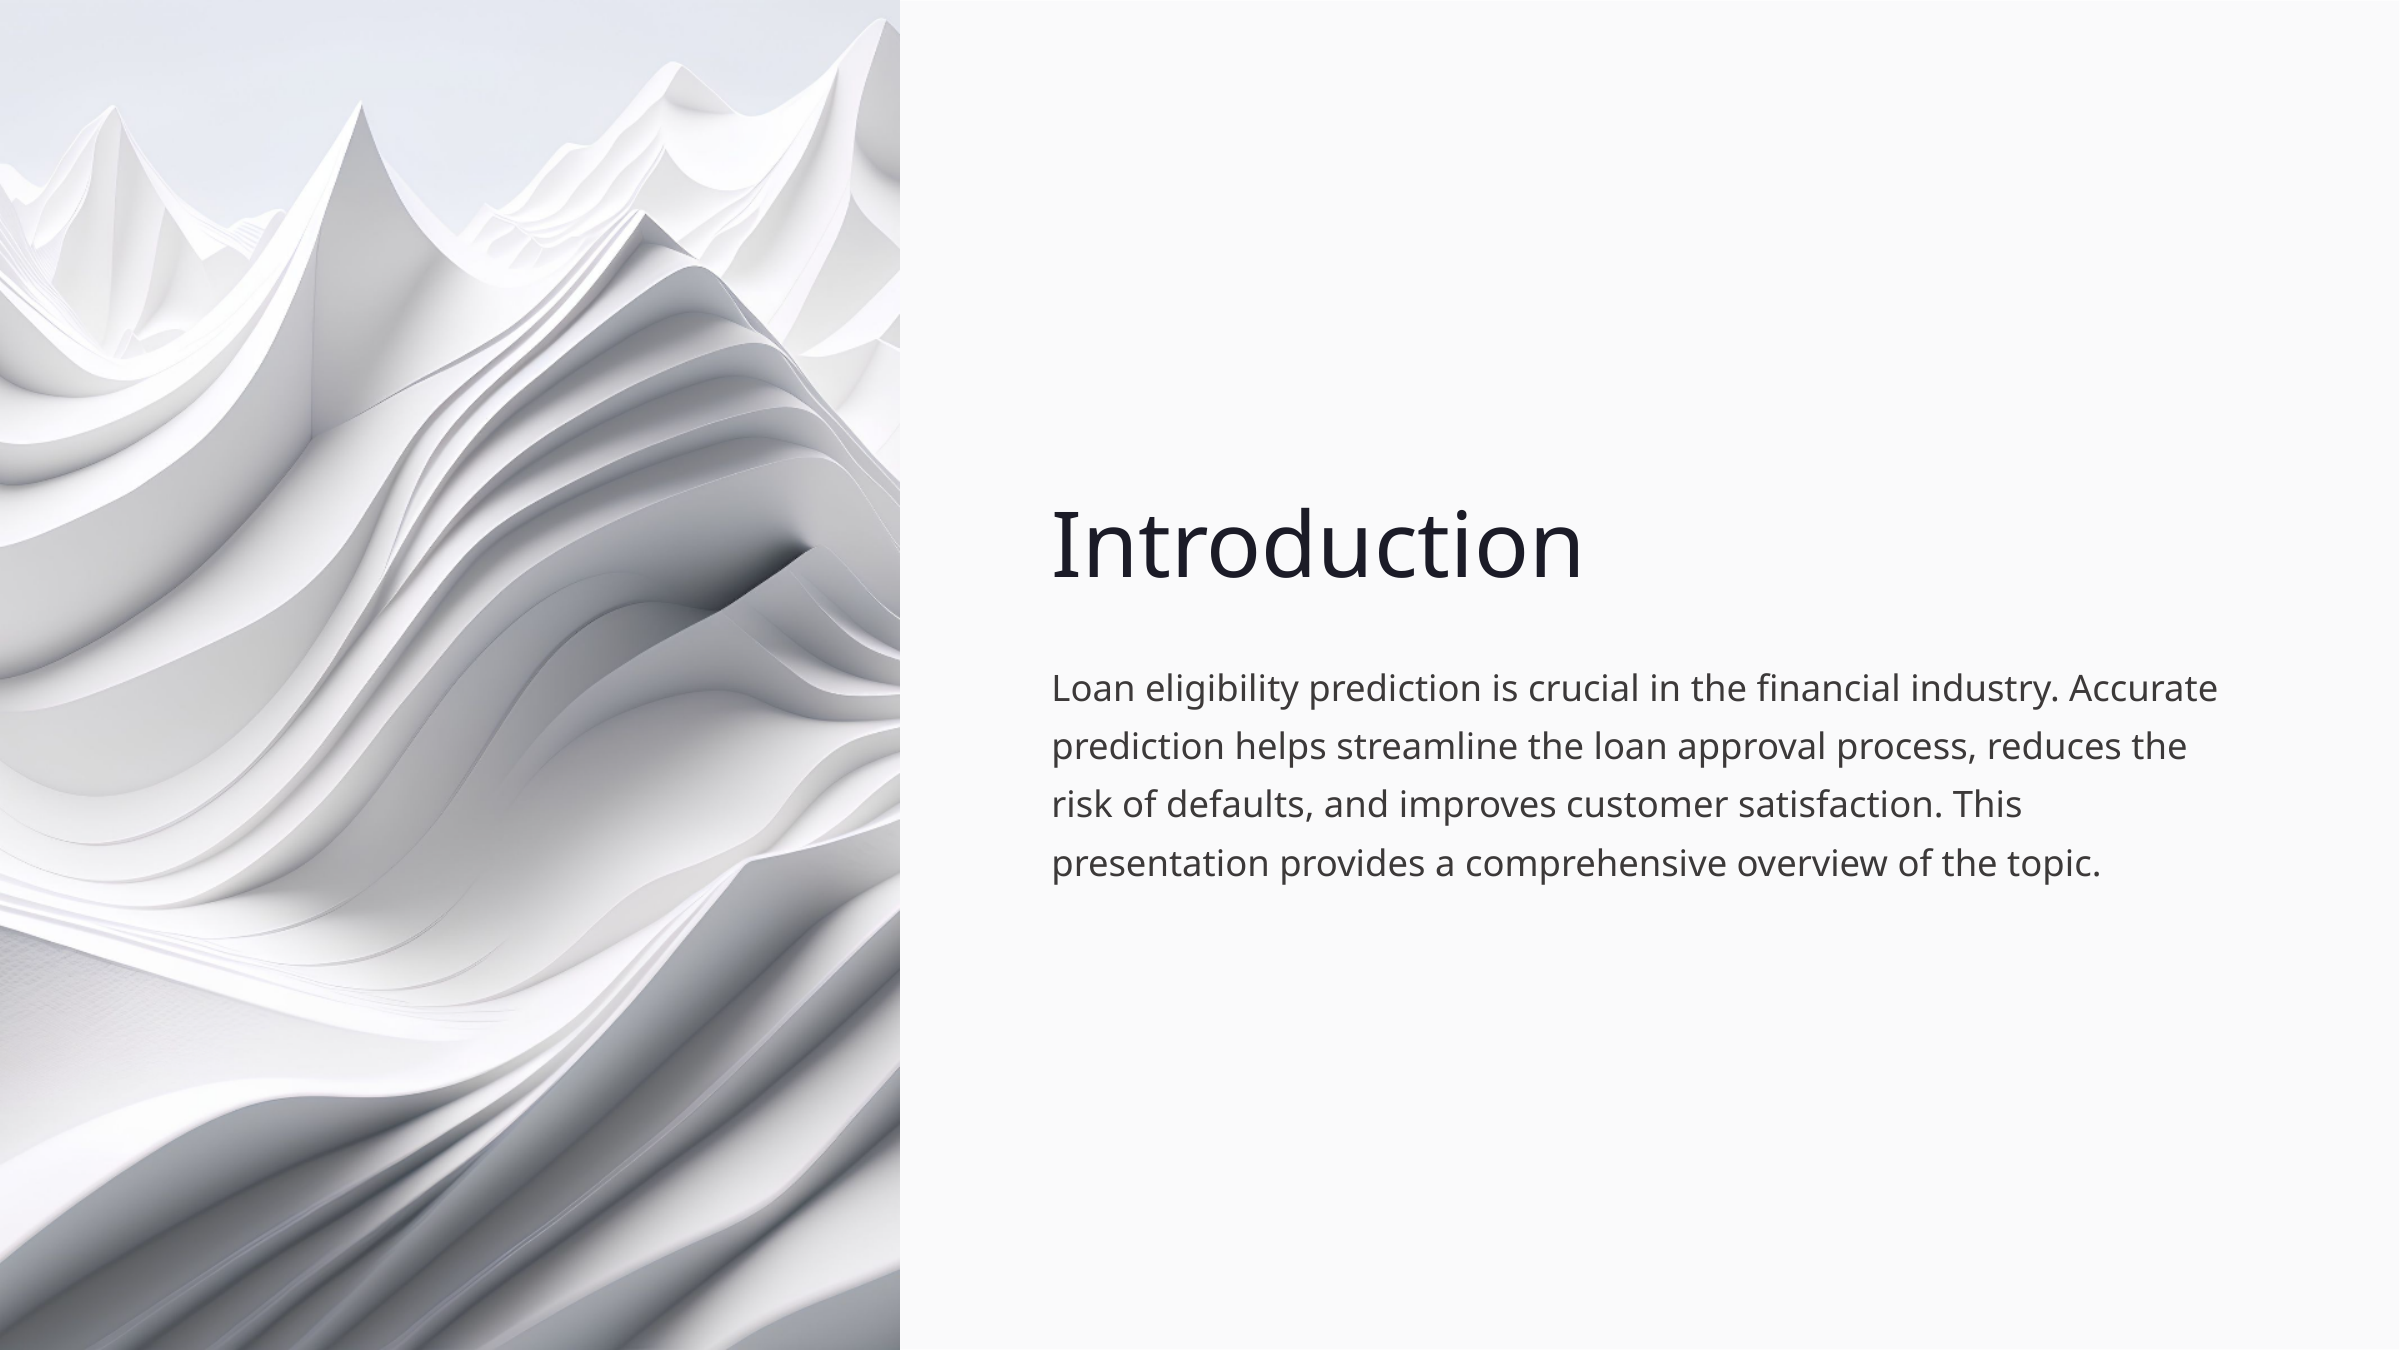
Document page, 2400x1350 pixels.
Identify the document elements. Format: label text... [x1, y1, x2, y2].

text_box Loan eligibility prediction is crucial in the financial industry. Accurate prediction helps streamline the loan approval process, reduces the risk of defaults, and improves customer satisfaction. This presentation provides a comprehensive overview of the topic. [1036, 642, 2264, 876]
picture [0, 0, 900, 1350]
text_box Introduction [1036, 474, 1766, 588]
text_box [900, 0, 2400, 1350]
